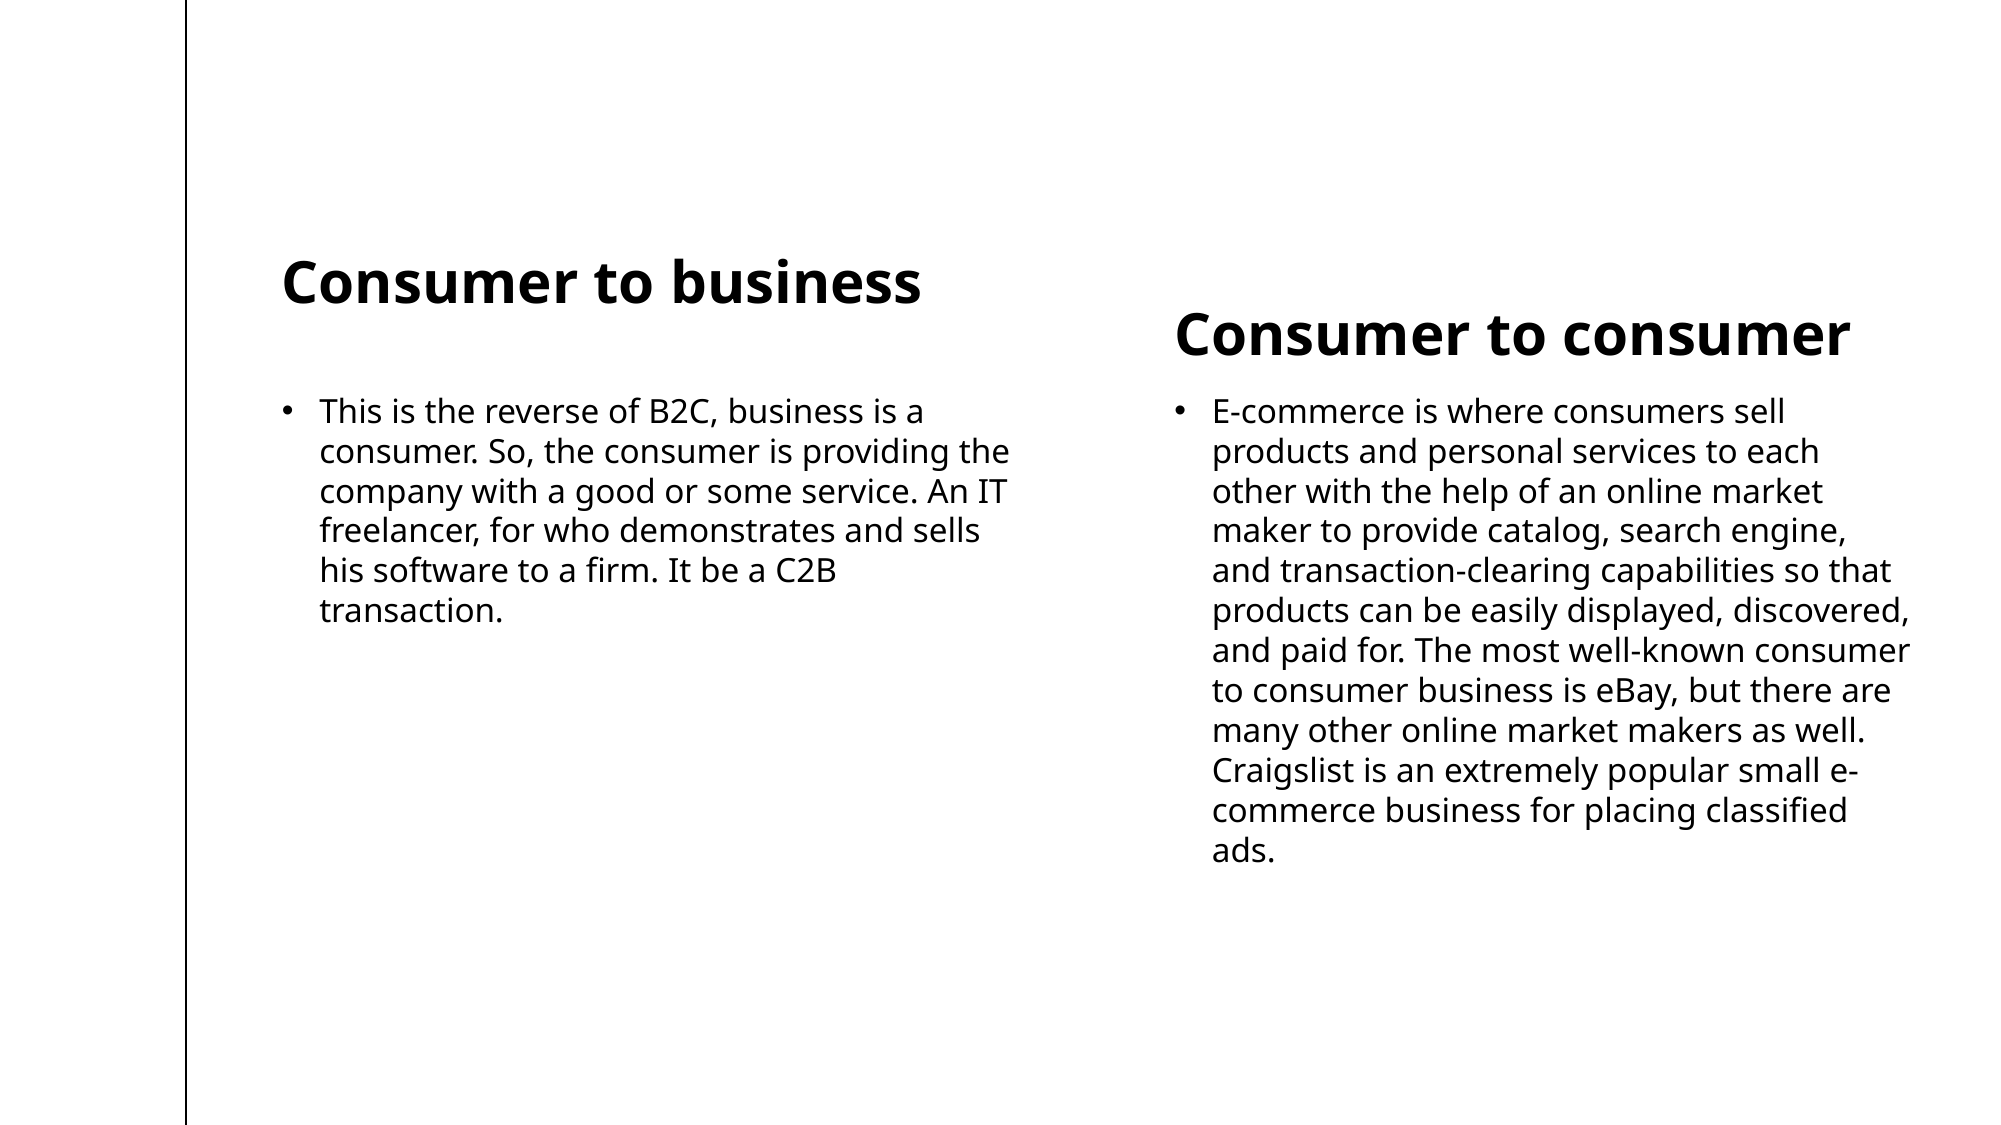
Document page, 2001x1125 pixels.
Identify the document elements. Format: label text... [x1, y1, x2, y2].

list Consumer to business [266, 272, 1034, 408]
list Consumer to consumer [1159, 240, 1930, 377]
list This is the reverse of B2C, business is a consumer. So, the consumer is providing the company with a good or some service. An IT freelancer, for who demonstrates and sells his software to a firm. It be a C2B transaction. [266, 382, 1037, 1014]
list E-commerce is where consumers sell products and personal services to each other with the help of an online market maker to provide catalog, search engine, and transaction-clearing capabilities so that products can be easily displayed, discovered, and paid for. The most well-known consumer to consumer business is eBay, but there are many other online market makers as well. Craigslist is an extremely popular small e-commerce business for placing classified ads. [1159, 382, 1930, 1014]
